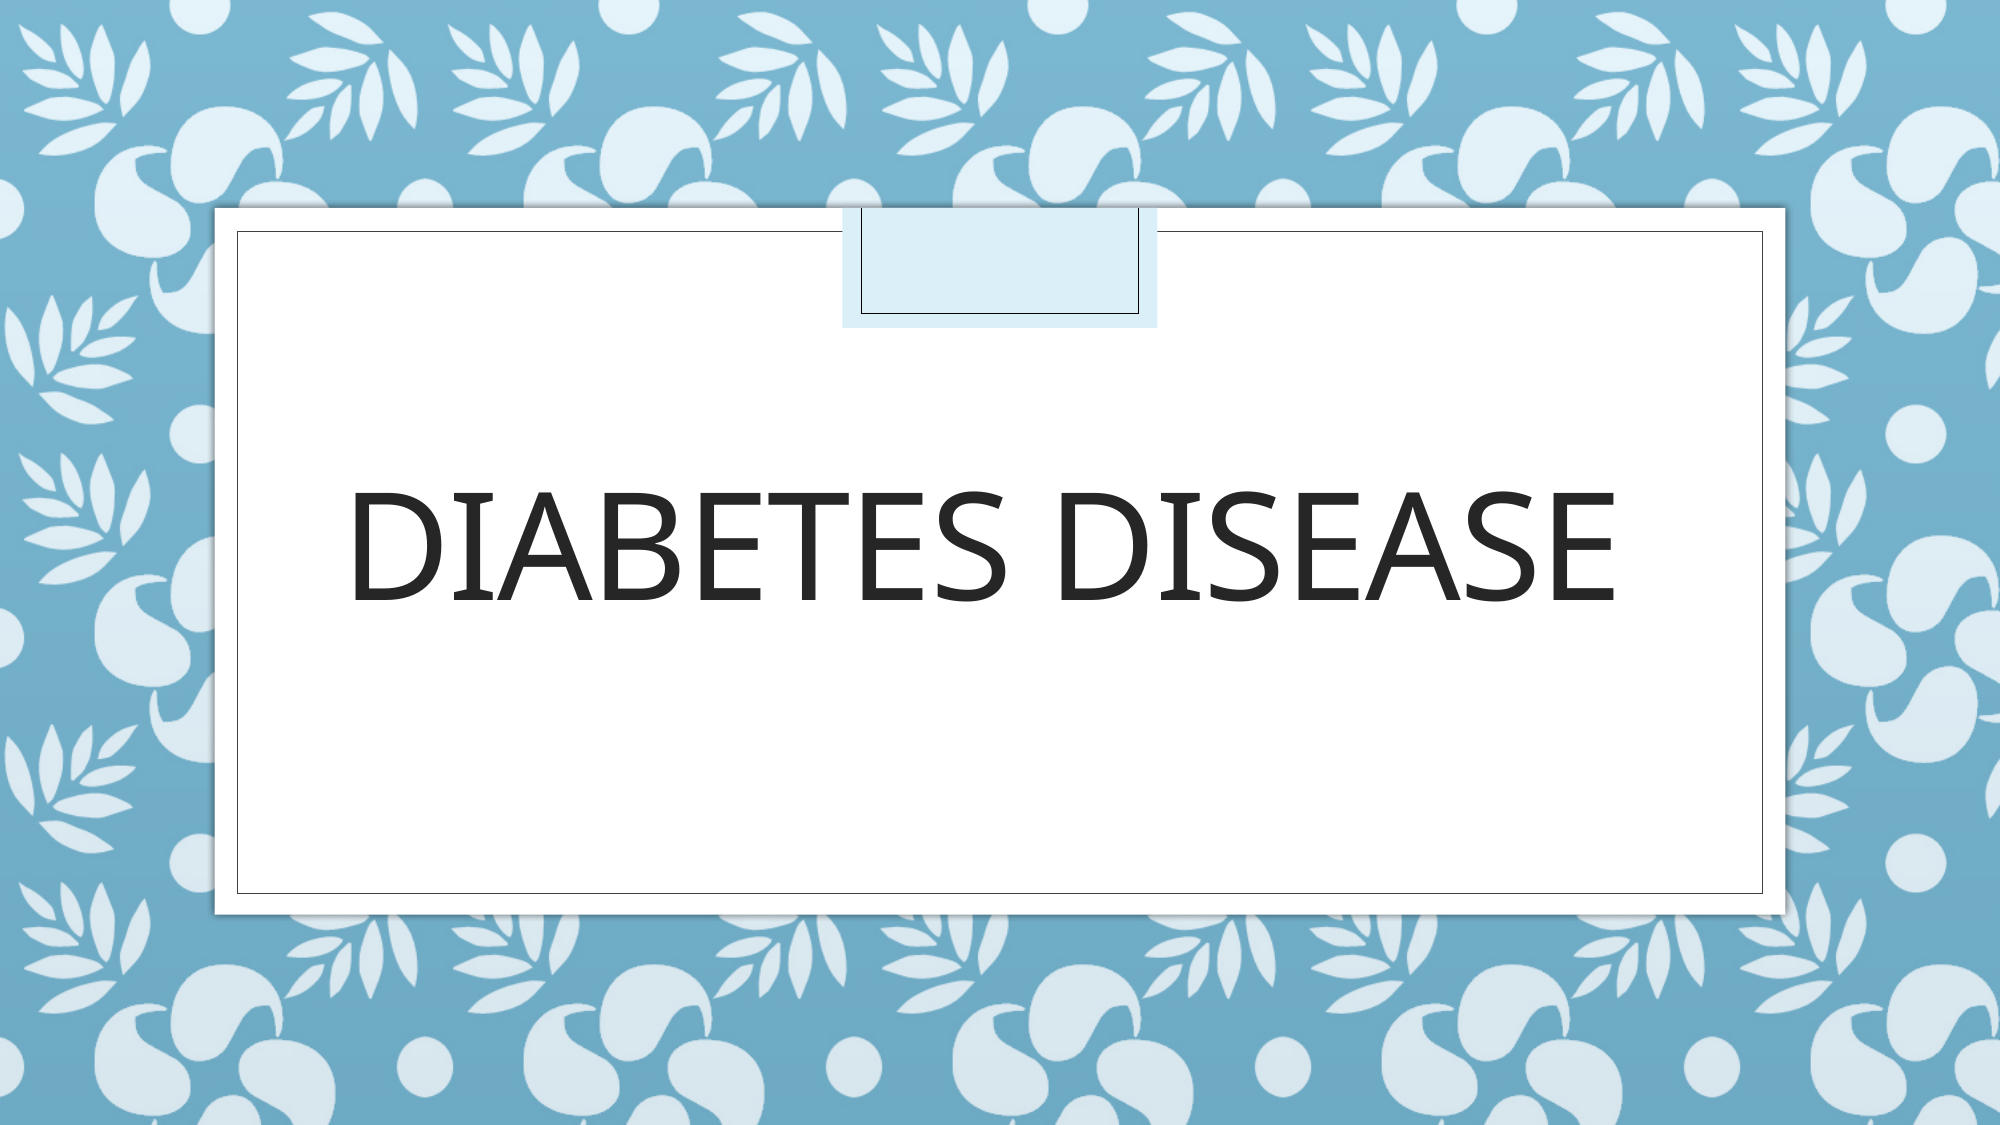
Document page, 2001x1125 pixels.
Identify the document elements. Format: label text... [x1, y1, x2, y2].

title Diabetes Disease [256, 343, 1745, 769]
